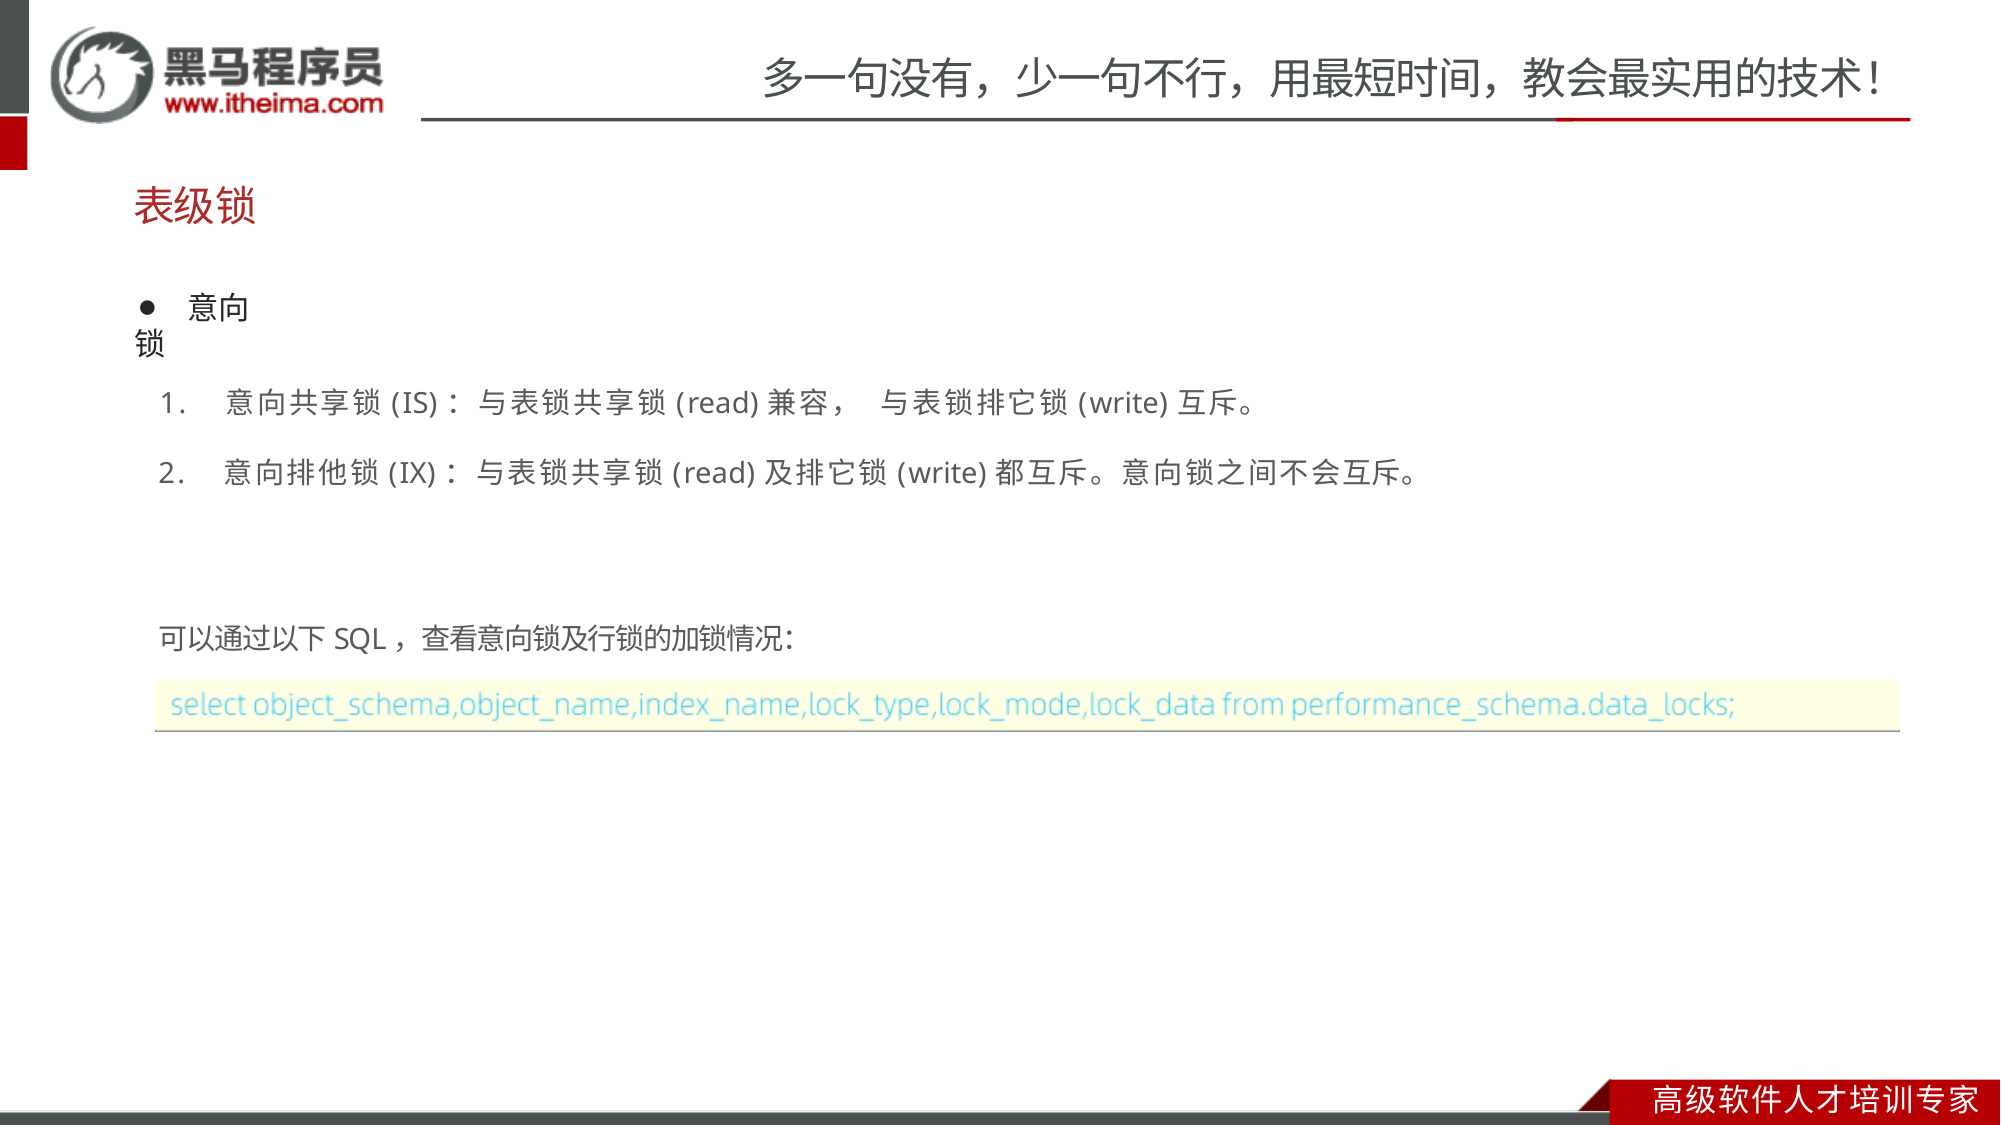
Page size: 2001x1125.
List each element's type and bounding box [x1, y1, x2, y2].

text_box [420, 117, 1911, 122]
text_box [759, 53, 1929, 106]
text_box [156, 386, 1405, 492]
picture [50, 26, 384, 124]
picture [0, 1079, 1649, 1125]
picture [0, 0, 29, 170]
picture [155, 680, 1900, 732]
text_box [1649, 1079, 2000, 1125]
text_box [156, 622, 810, 658]
text_box [131, 182, 279, 330]
